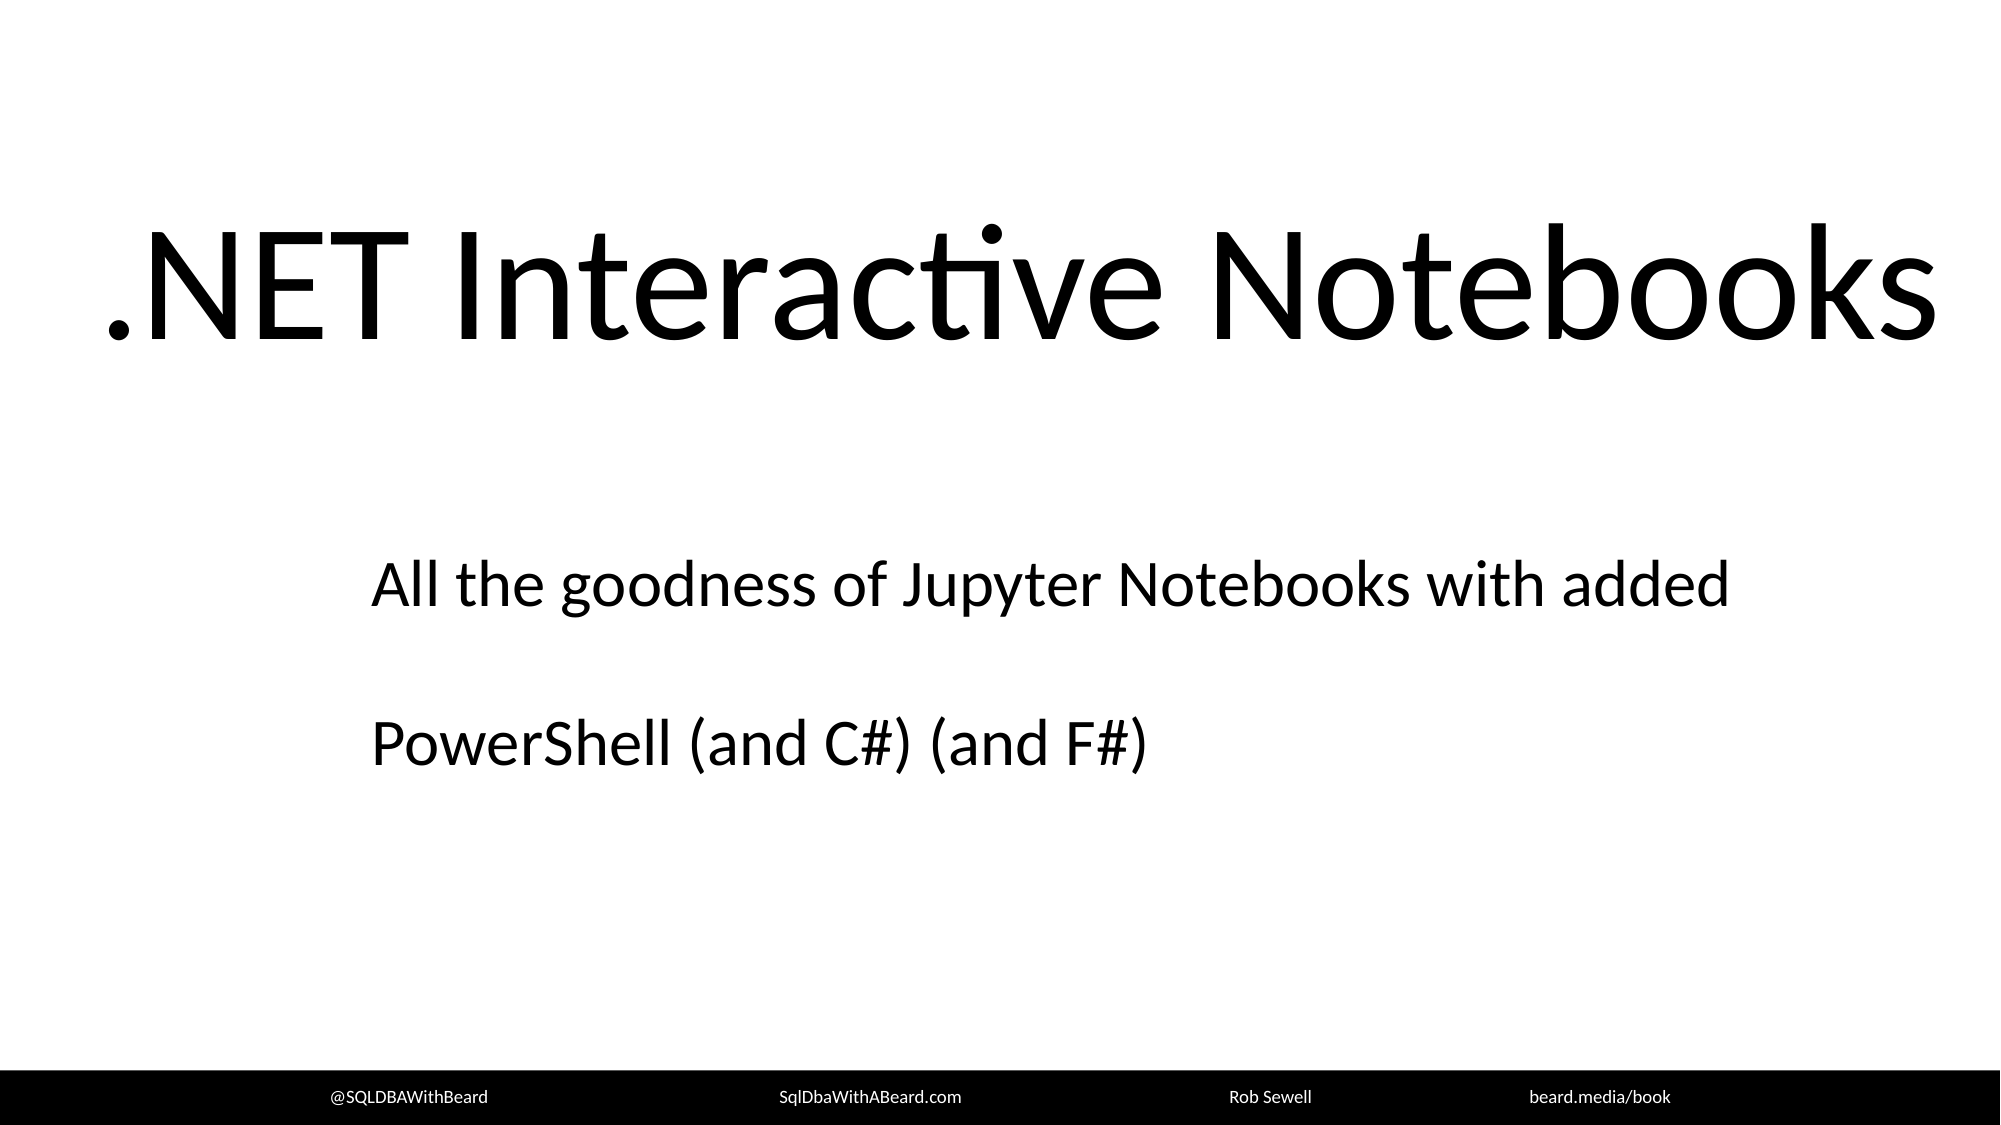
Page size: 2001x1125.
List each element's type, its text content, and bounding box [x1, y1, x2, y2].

text_box @SQLDBAWithBeard SqlDbaWithABeard.com Rob Sewell beard.media/book [0, 1070, 2000, 1125]
text_box .NET Interactive Notebooks [51, 188, 1990, 424]
text_box All the goodness of Jupyter Notebooks with added PowerShell (and C#) (and F#) [356, 531, 1920, 787]
